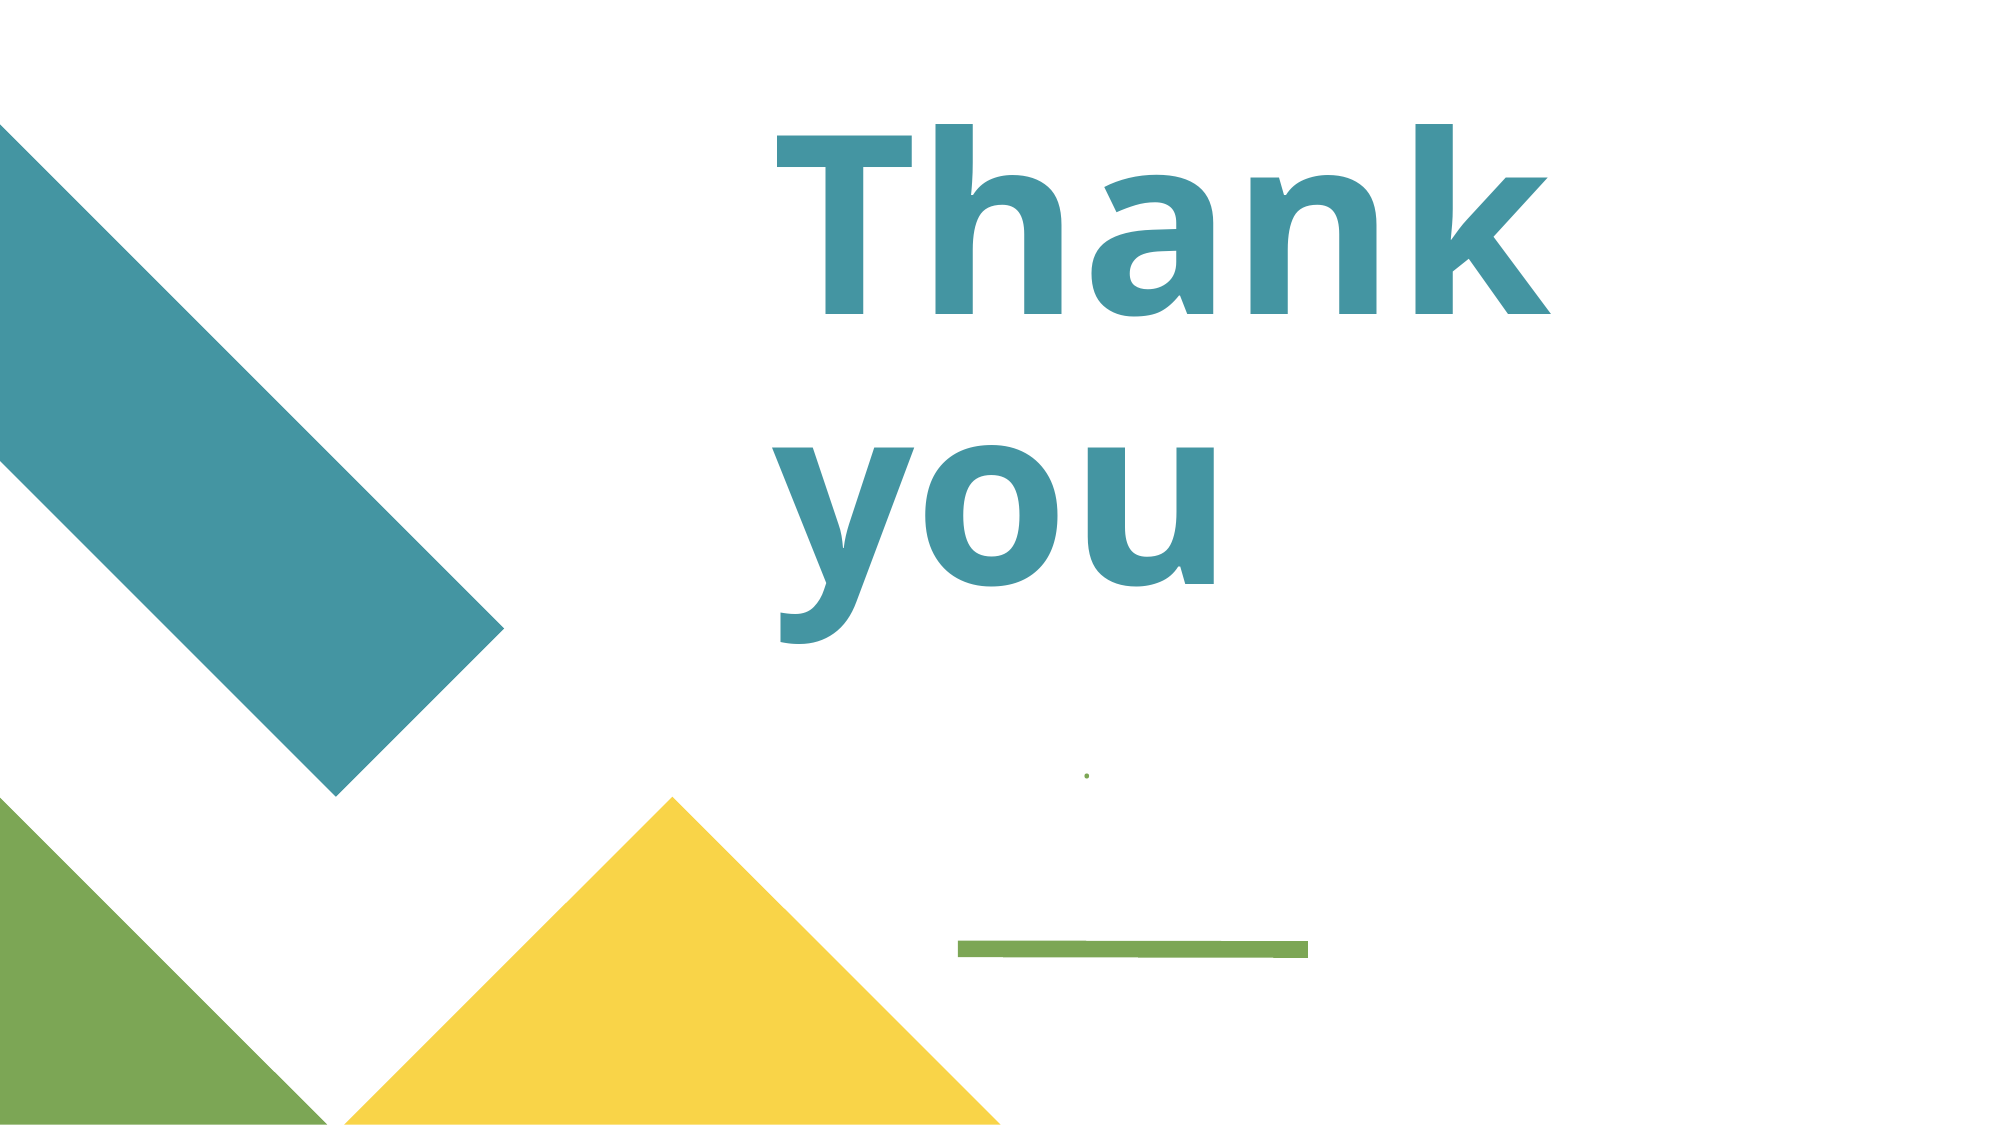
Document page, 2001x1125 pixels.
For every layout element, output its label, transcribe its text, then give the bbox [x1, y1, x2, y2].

list . [1044, 746, 1946, 903]
title Thank you [772, 268, 1854, 639]
